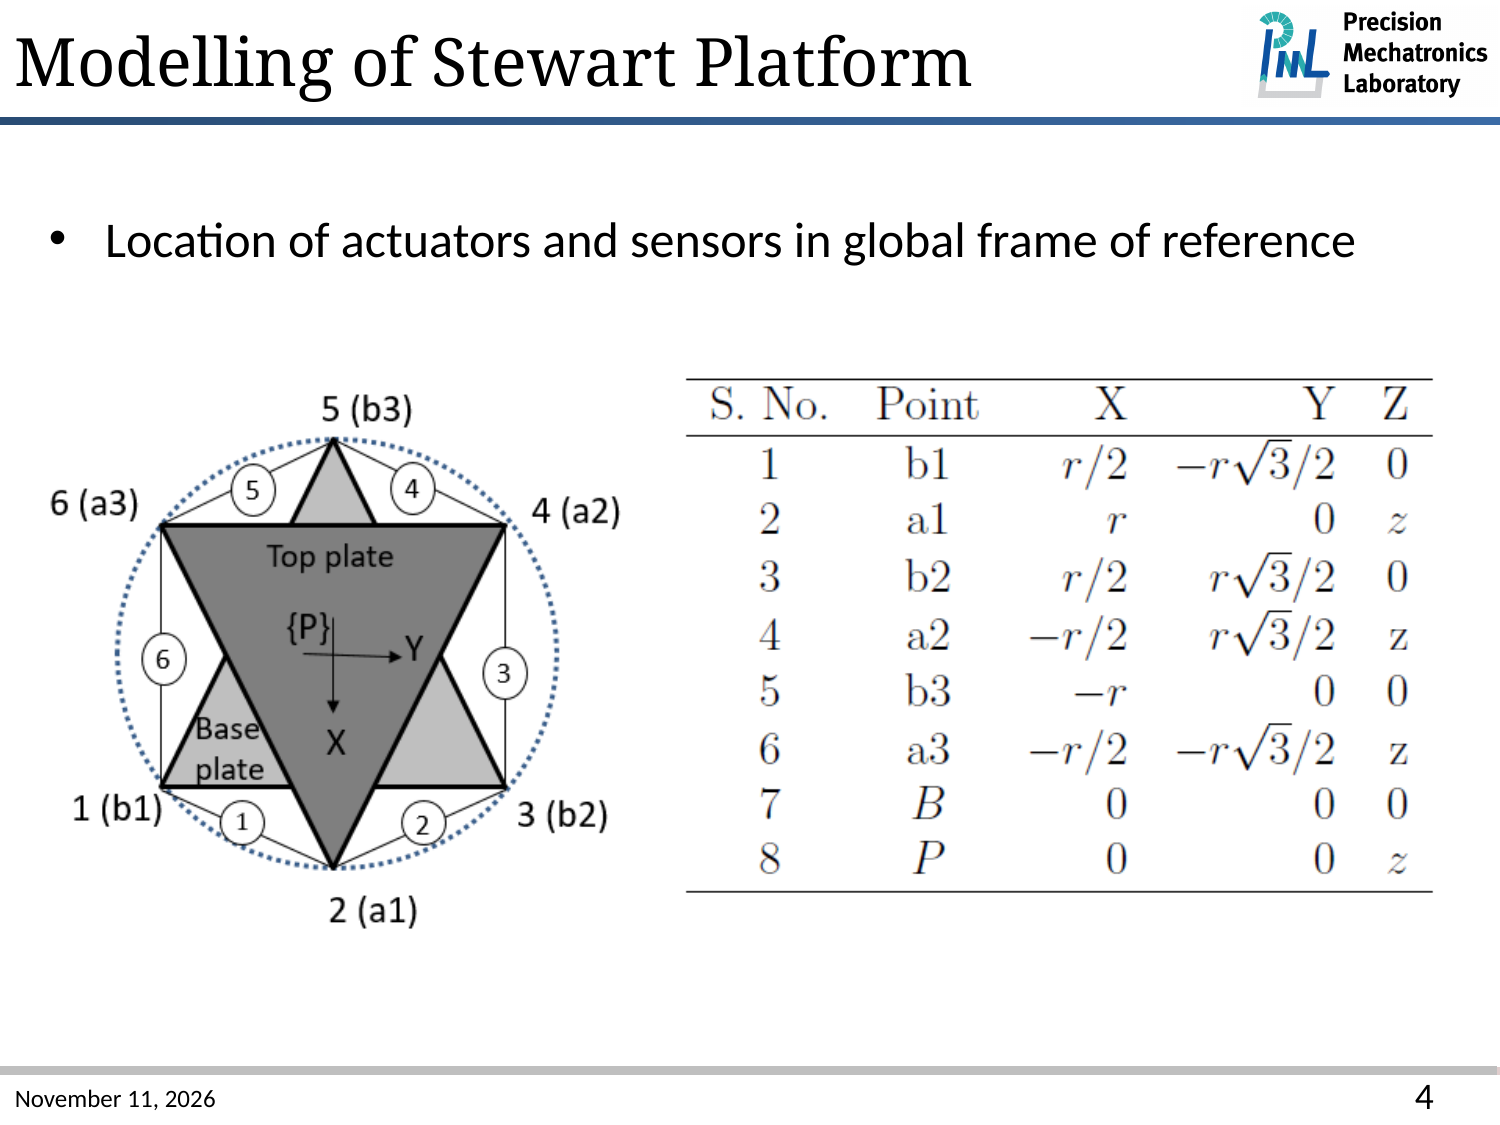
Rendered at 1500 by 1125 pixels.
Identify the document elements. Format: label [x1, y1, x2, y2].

picture [1241, 5, 1498, 107]
picture [3, 346, 1455, 957]
